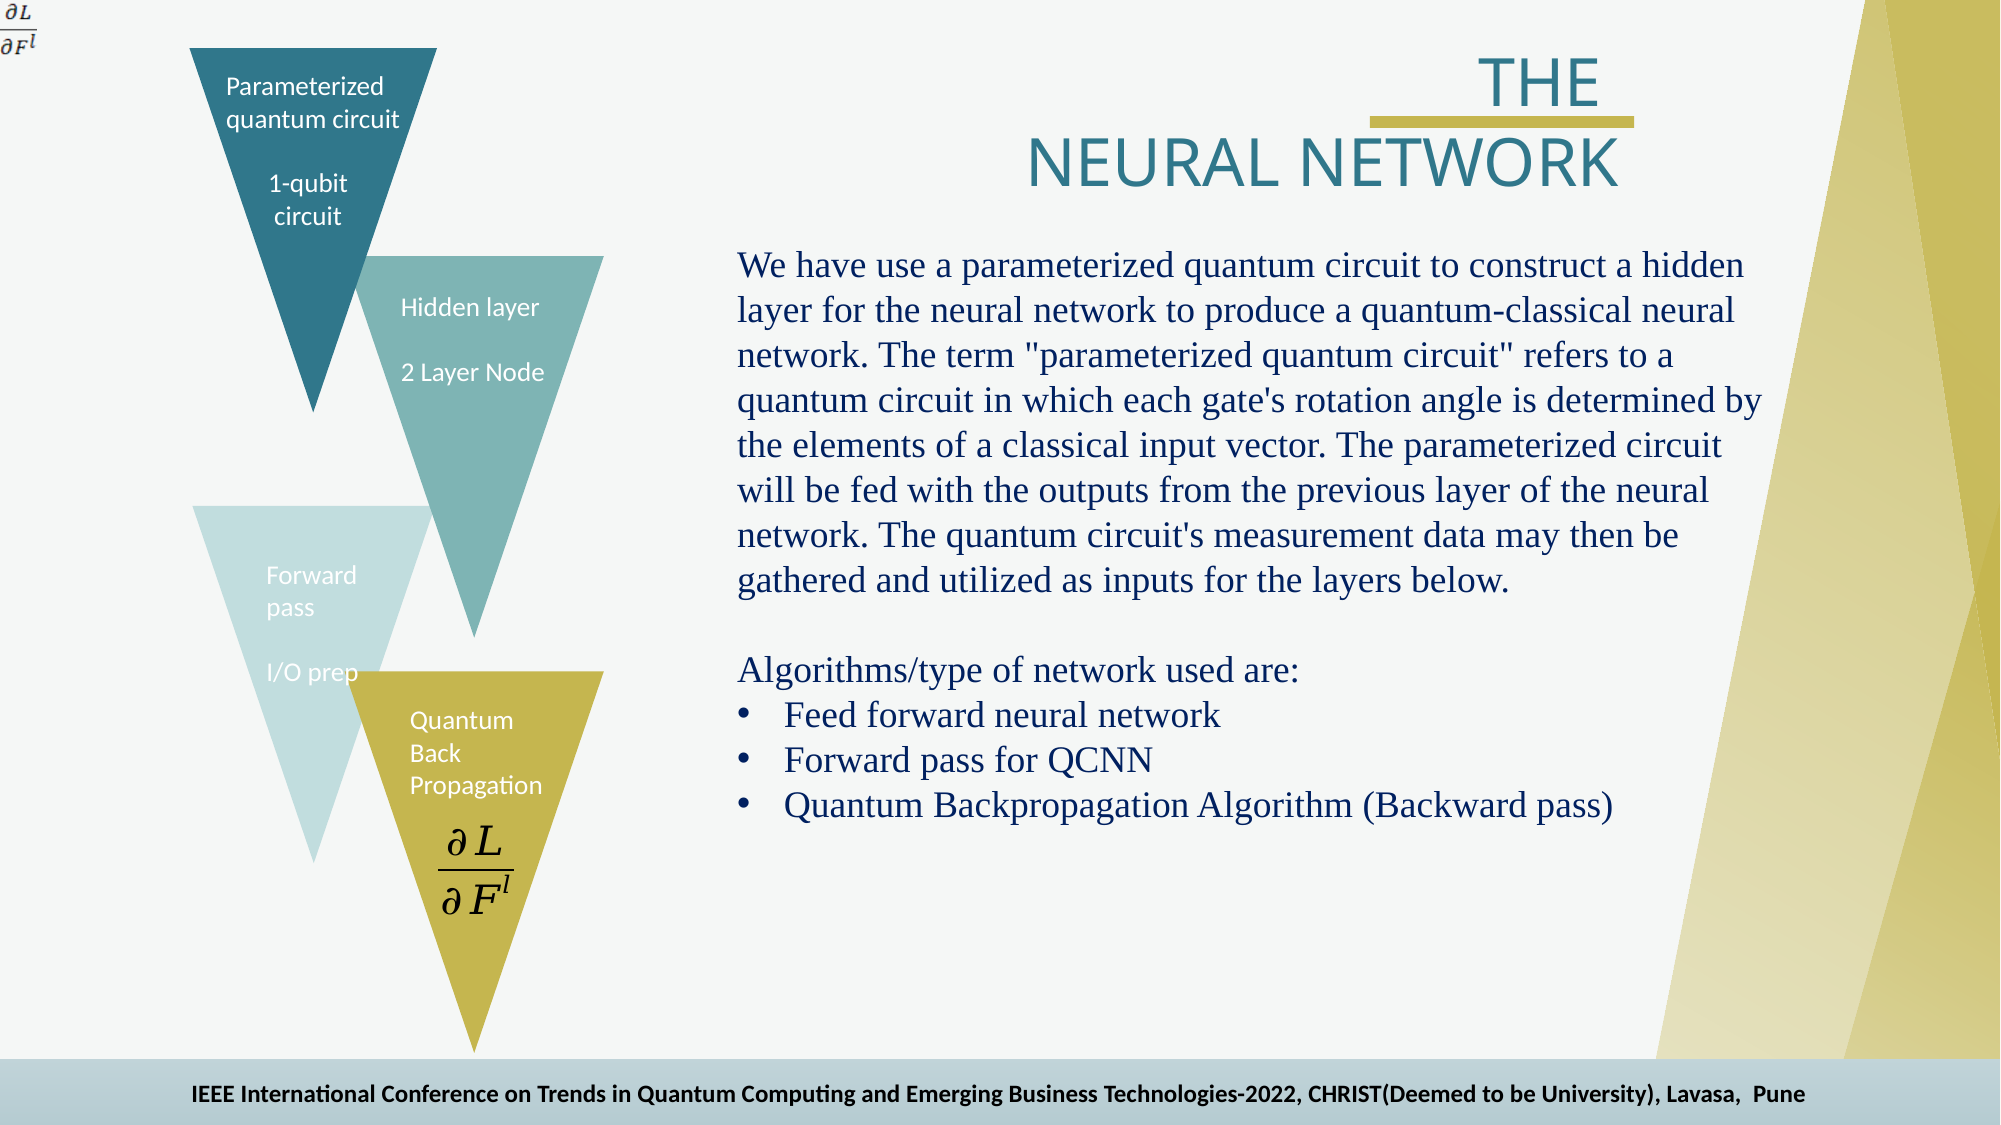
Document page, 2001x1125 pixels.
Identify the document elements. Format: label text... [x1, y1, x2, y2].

picture [0, 0, 37, 58]
text_box Hidden layer 2 Layer Node [386, 281, 593, 394]
text_box THE NEURAL NETWORK [645, 32, 1634, 208]
text_box Parameterized quantum circuit 1-qubit circuit [211, 61, 418, 239]
text_box [411, 873, 537, 1057]
text_box [351, 670, 606, 824]
text_box [253, 239, 374, 416]
text_box [190, 504, 432, 682]
text_box We have use a parameterized quantum circuit to construct a hidden layer for the neural network to produce a quantum-classical neural network. The term "parameterized quantum circuit" refers to a quantum circuit in which each gate's rotation angle is determined by the elements of a classical input vector. The parameterized circuit will be fed with the outputs from the previous layer of the neural network. The quantum circuit's measurement data may then be gathered and utilized as inputs for the layers below. Algorithms/type of network used are: Feed forward neural network Forward pass for QCNN Quantum Backpropagation Algorithm (Backward pass) [722, 232, 1797, 991]
text_box [188, 47, 439, 115]
text_box [255, 695, 362, 867]
text_box Quantum Back Propagation [395, 695, 572, 873]
text_box [390, 394, 559, 641]
text_box Forward pass I/O prep [251, 549, 375, 695]
text_box [356, 254, 606, 382]
text_box [1369, 115, 1635, 129]
